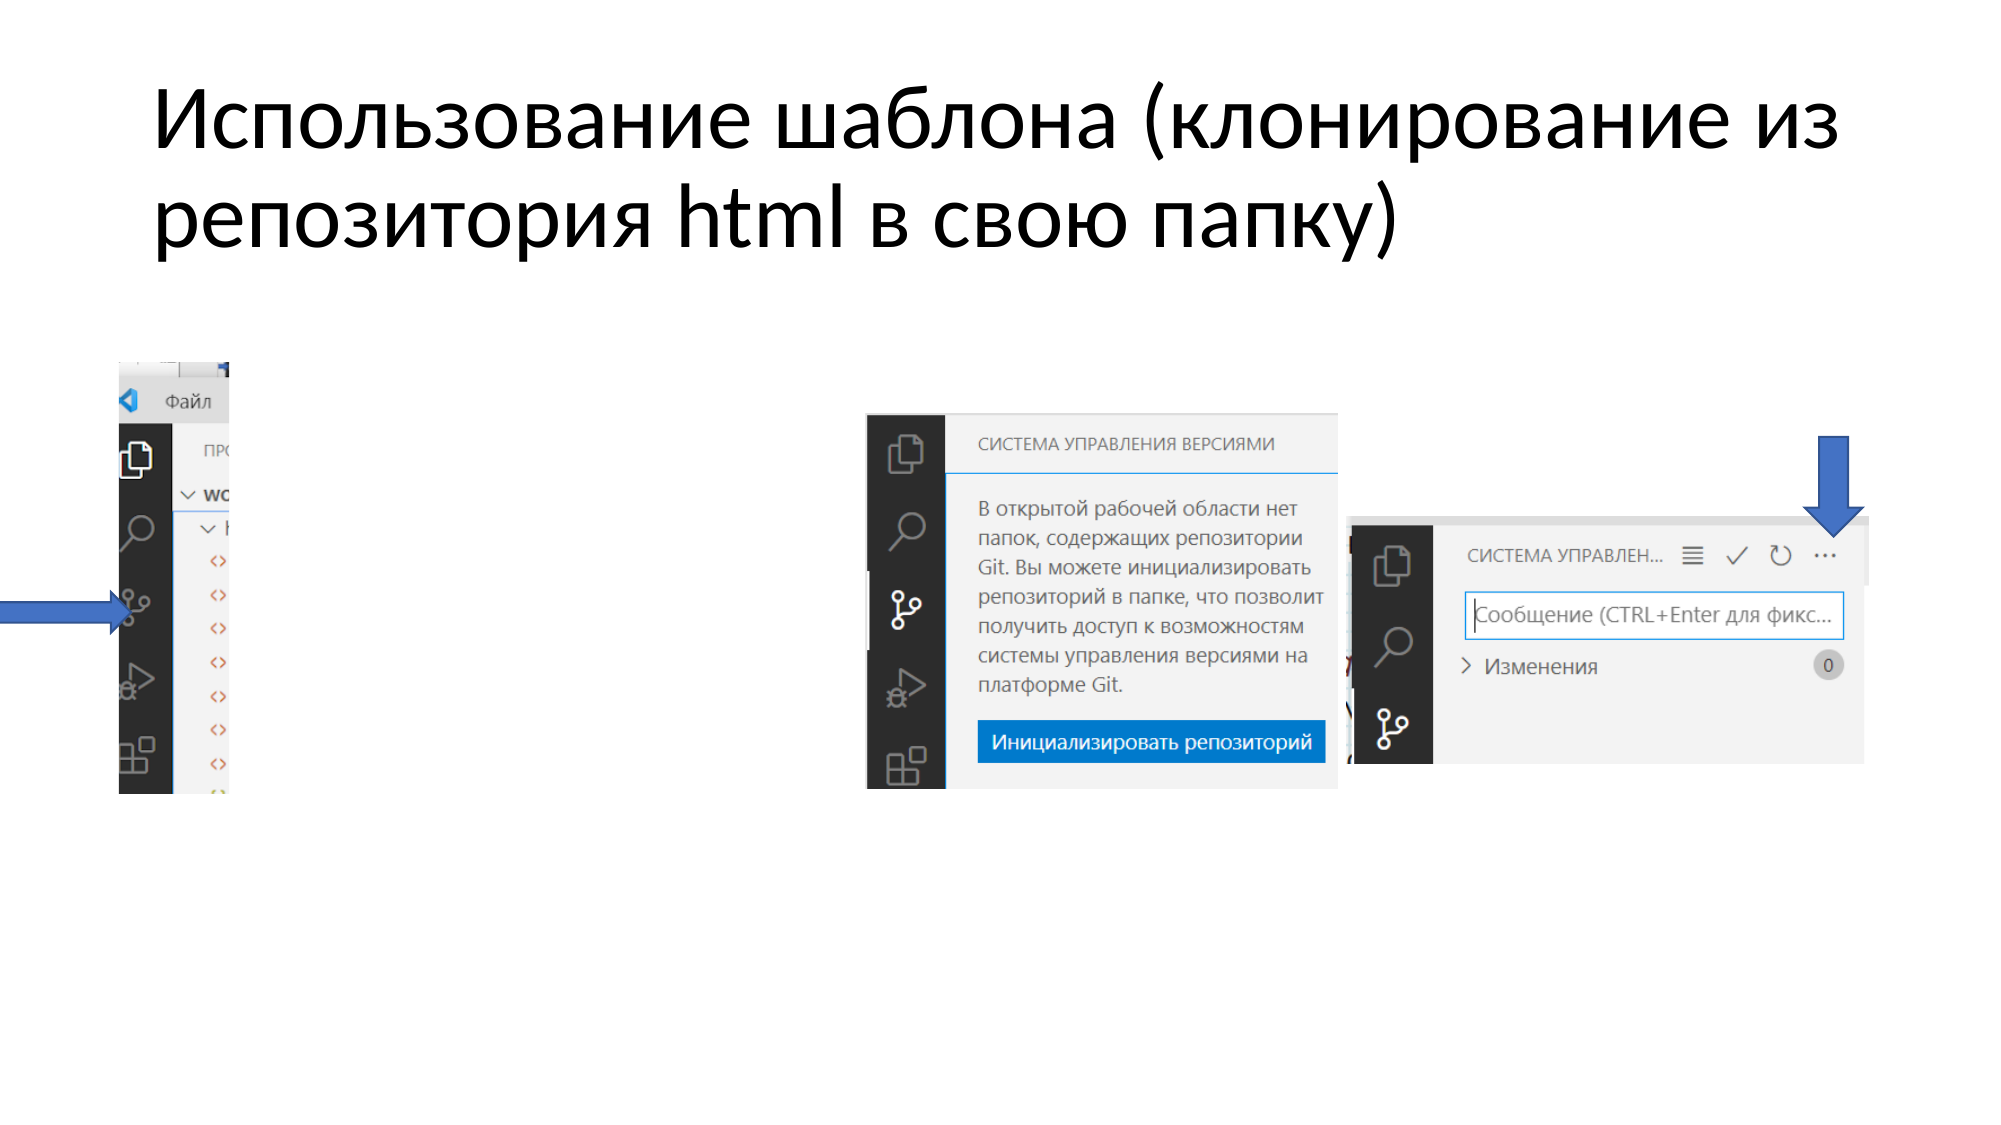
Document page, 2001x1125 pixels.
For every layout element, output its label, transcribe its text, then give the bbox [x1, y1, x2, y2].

picture [1346, 516, 1869, 764]
picture [118, 362, 230, 794]
title Использование шаблона (клонирование из репозитория html в свою папку) [137, 59, 1863, 278]
text_box [1804, 436, 1863, 514]
picture [865, 413, 1338, 789]
text_box [0, 592, 113, 633]
